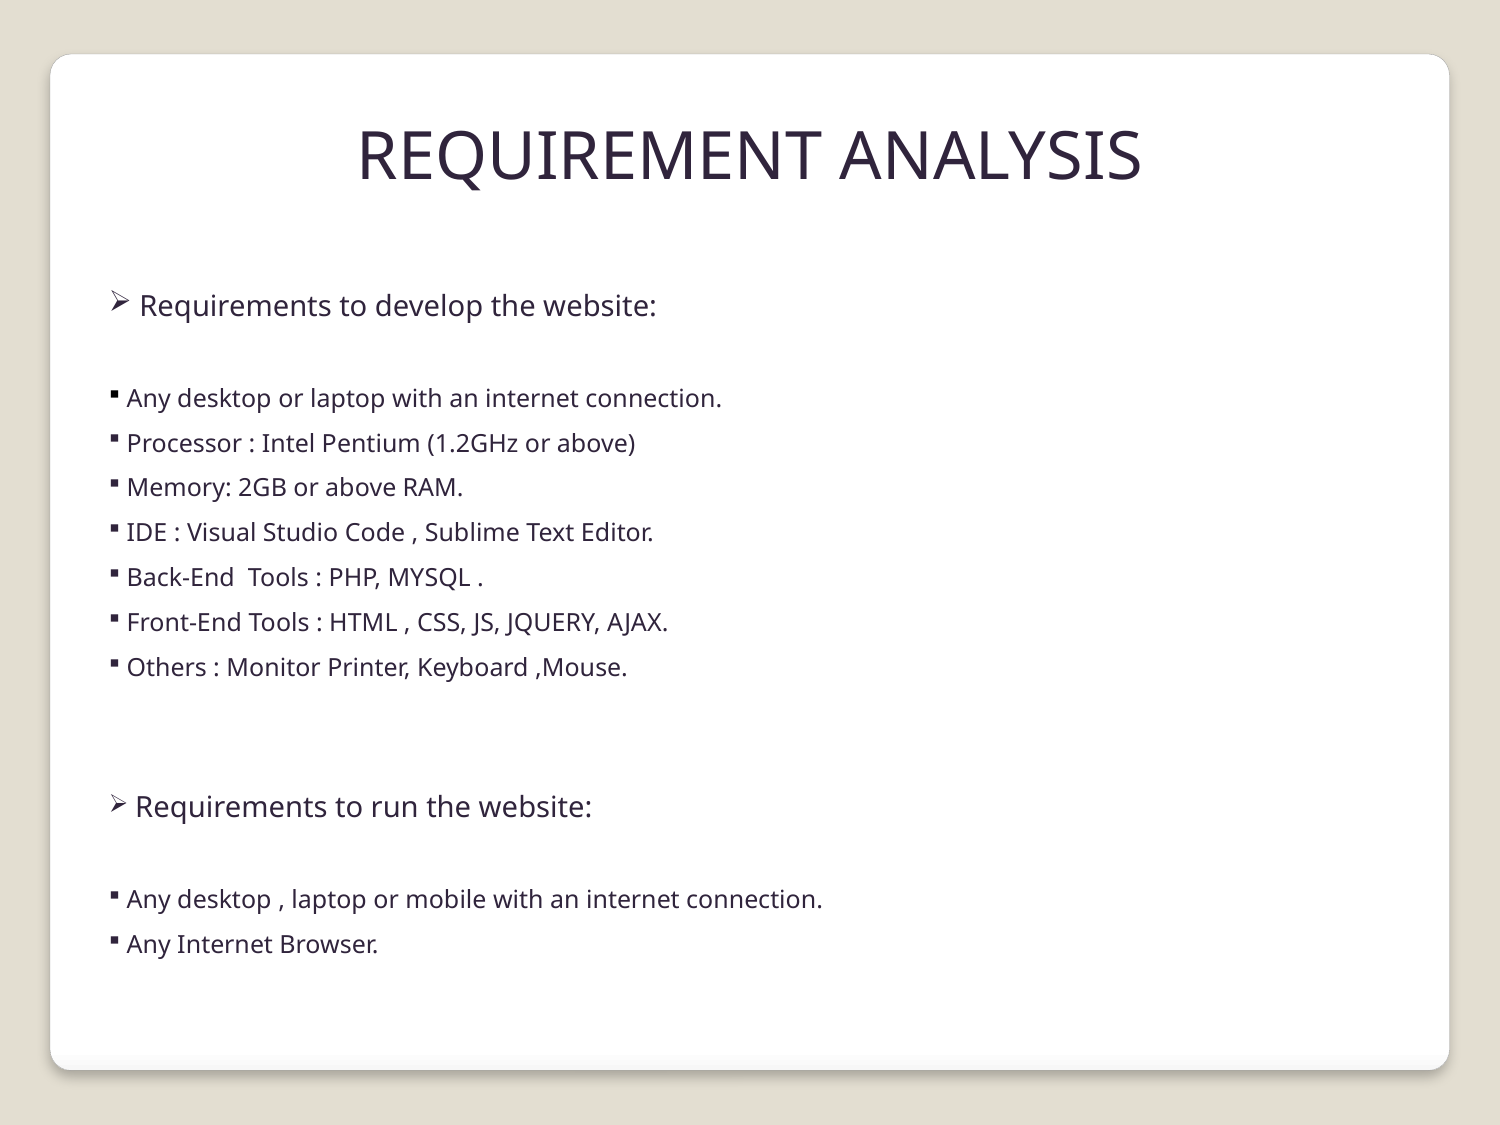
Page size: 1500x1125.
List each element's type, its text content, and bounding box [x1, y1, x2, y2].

text_box Requirements to develop the website: Any desktop or laptop with an internet connection. Processor : Intel Pentium (1.2GHz or above) Memory: 2GB or above RAM. IDE : Visual Studio Code , Sublime Text Editor. Back-End Tools : PHP, MYSQL . Front-End Tools : HTML , CSS, JS, JQUERY, AJAX. Others : Monitor Printer, Keyboard ,Mouse. Requirements to run the website: Any desktop , laptop or mobile with an internet connection. Any Internet Browser. [93, 262, 1418, 1021]
text_box REQUIREMENT ANALYSIS [140, 105, 1360, 201]
